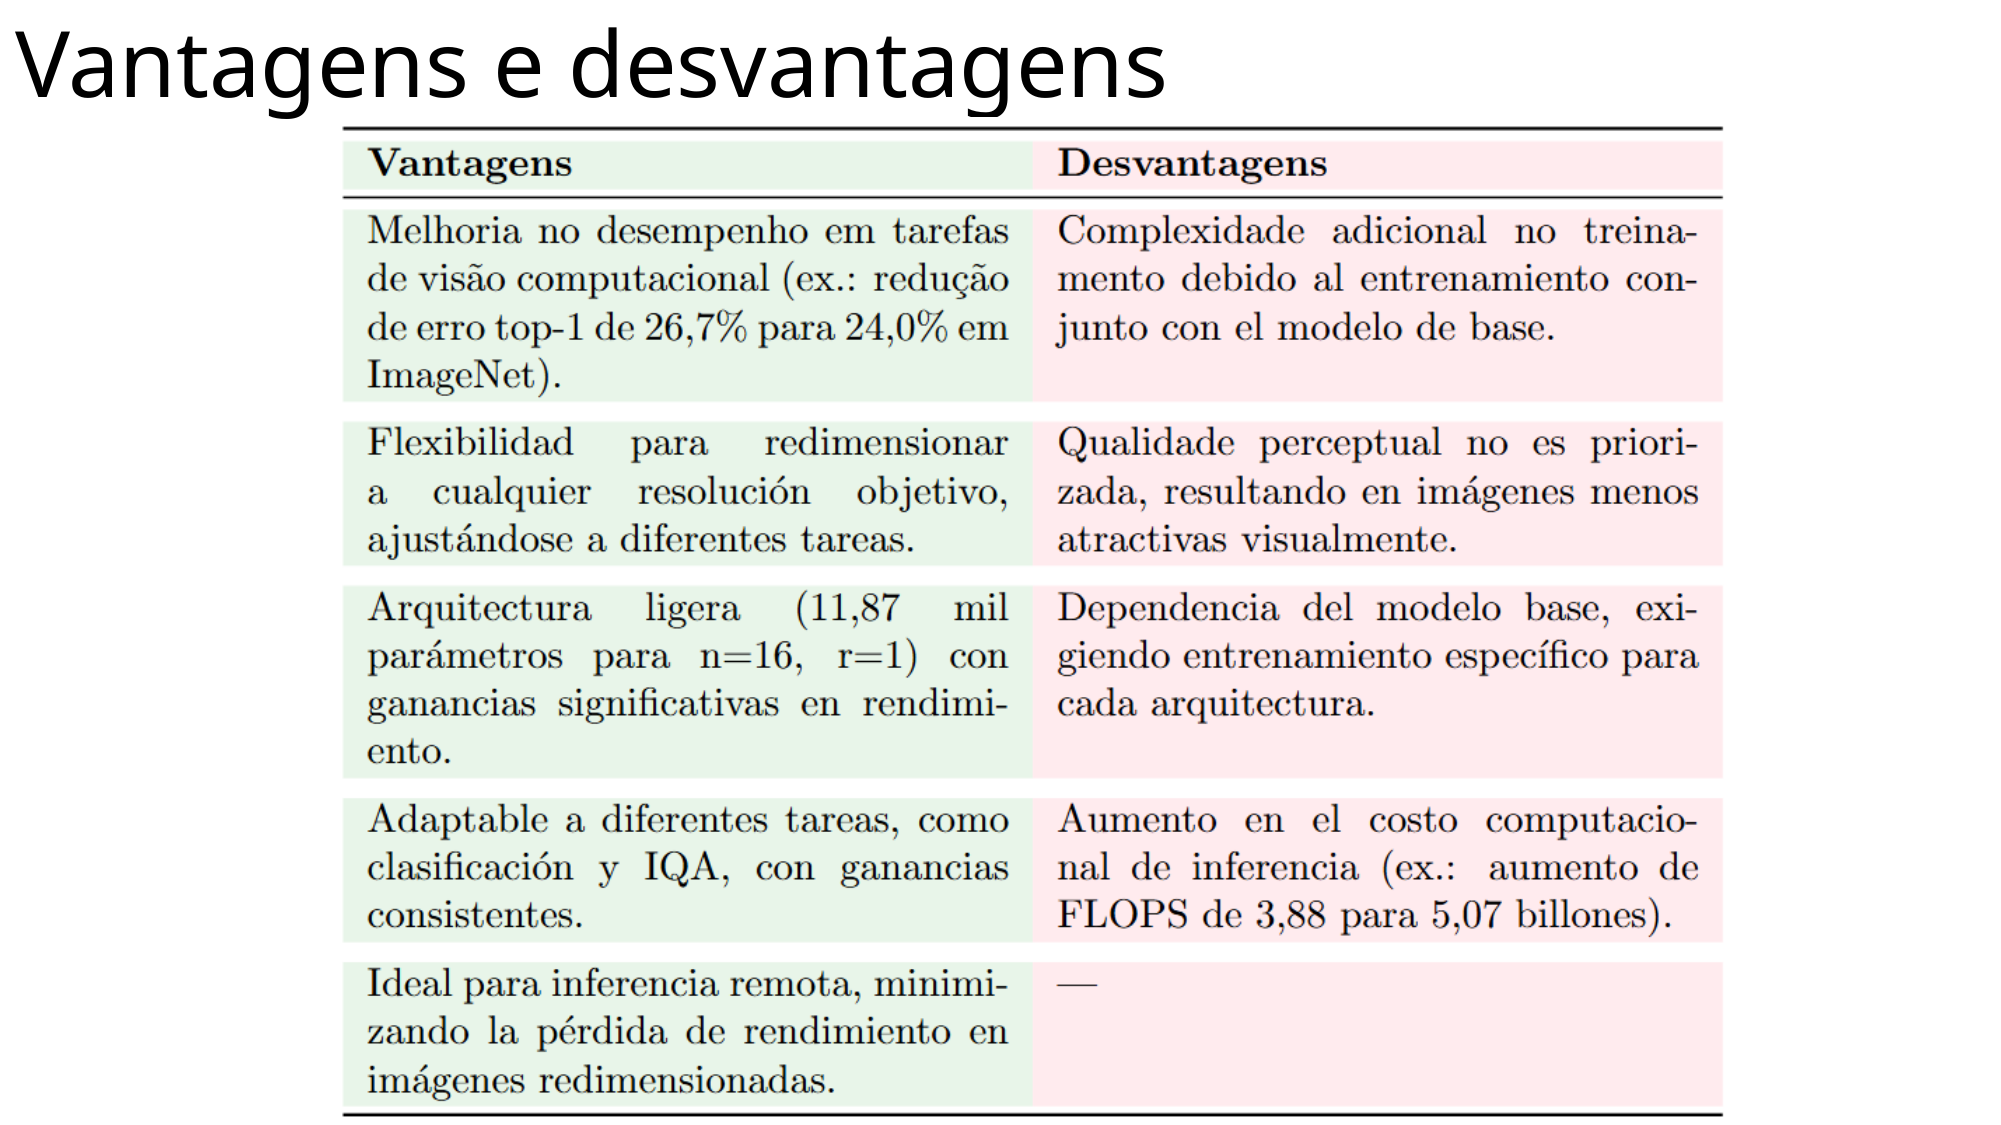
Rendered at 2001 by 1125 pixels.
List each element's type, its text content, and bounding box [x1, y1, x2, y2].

title Vantagens e desvantagens [0, 3, 1713, 133]
picture [330, 117, 1733, 1125]
